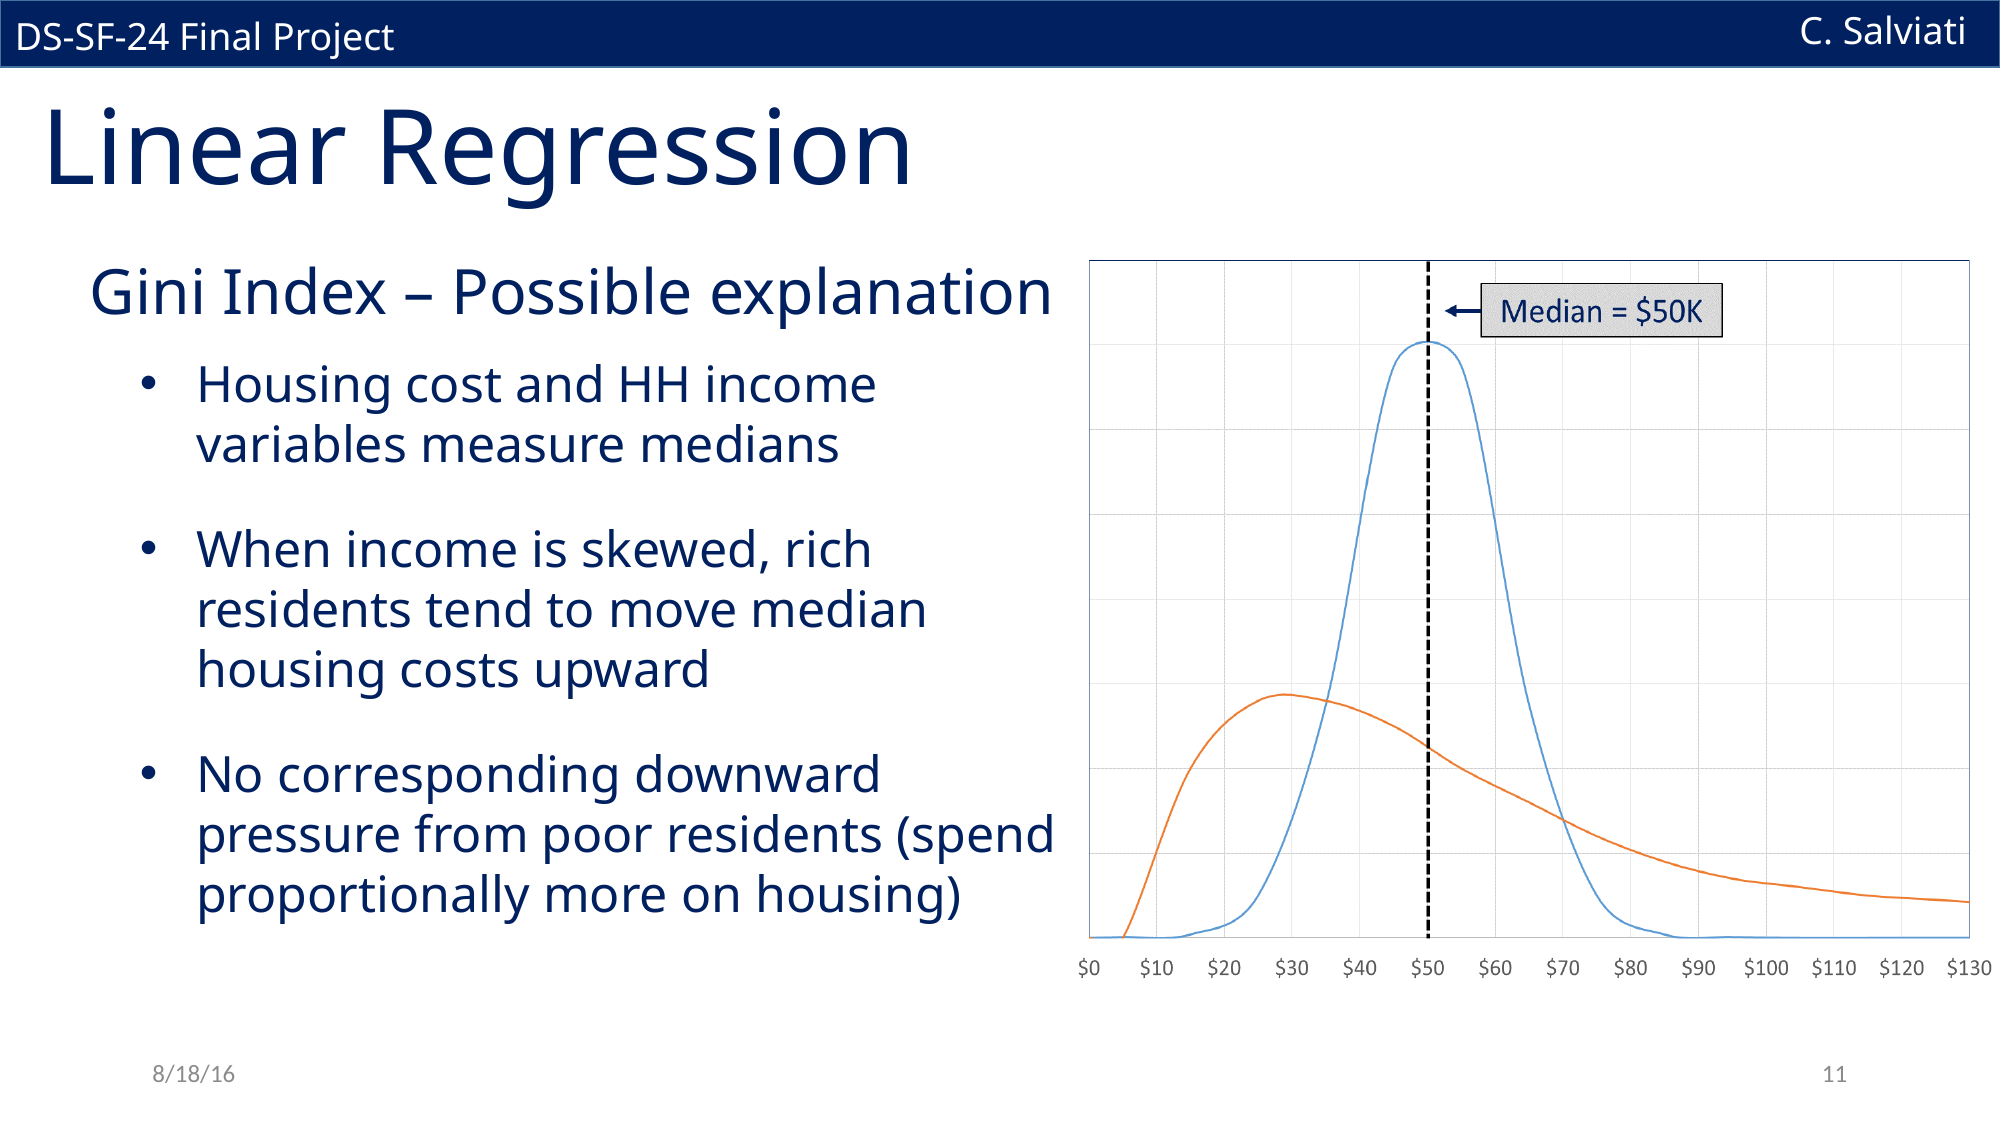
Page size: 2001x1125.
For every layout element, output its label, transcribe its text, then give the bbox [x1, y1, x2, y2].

picture [1051, 260, 2000, 984]
text_box [0, 0, 2000, 68]
text_box Gini Index – Possible explanation [0, 244, 2000, 335]
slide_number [137, 1042, 588, 1103]
text_box Linear Regression [0, 72, 2000, 213]
text_box Housing cost and HH income variables measure medians When income is skewed, rich residents tend to move median housing costs upward No corresponding downward pressure from poor residents (spend proportionally more on housing) [50, 344, 1051, 930]
slide_number 11 [1412, 1042, 1863, 1103]
text_box C. Salviati [1412, 0, 1982, 60]
text_box DS-SF-24 Final Project [0, 6, 570, 66]
